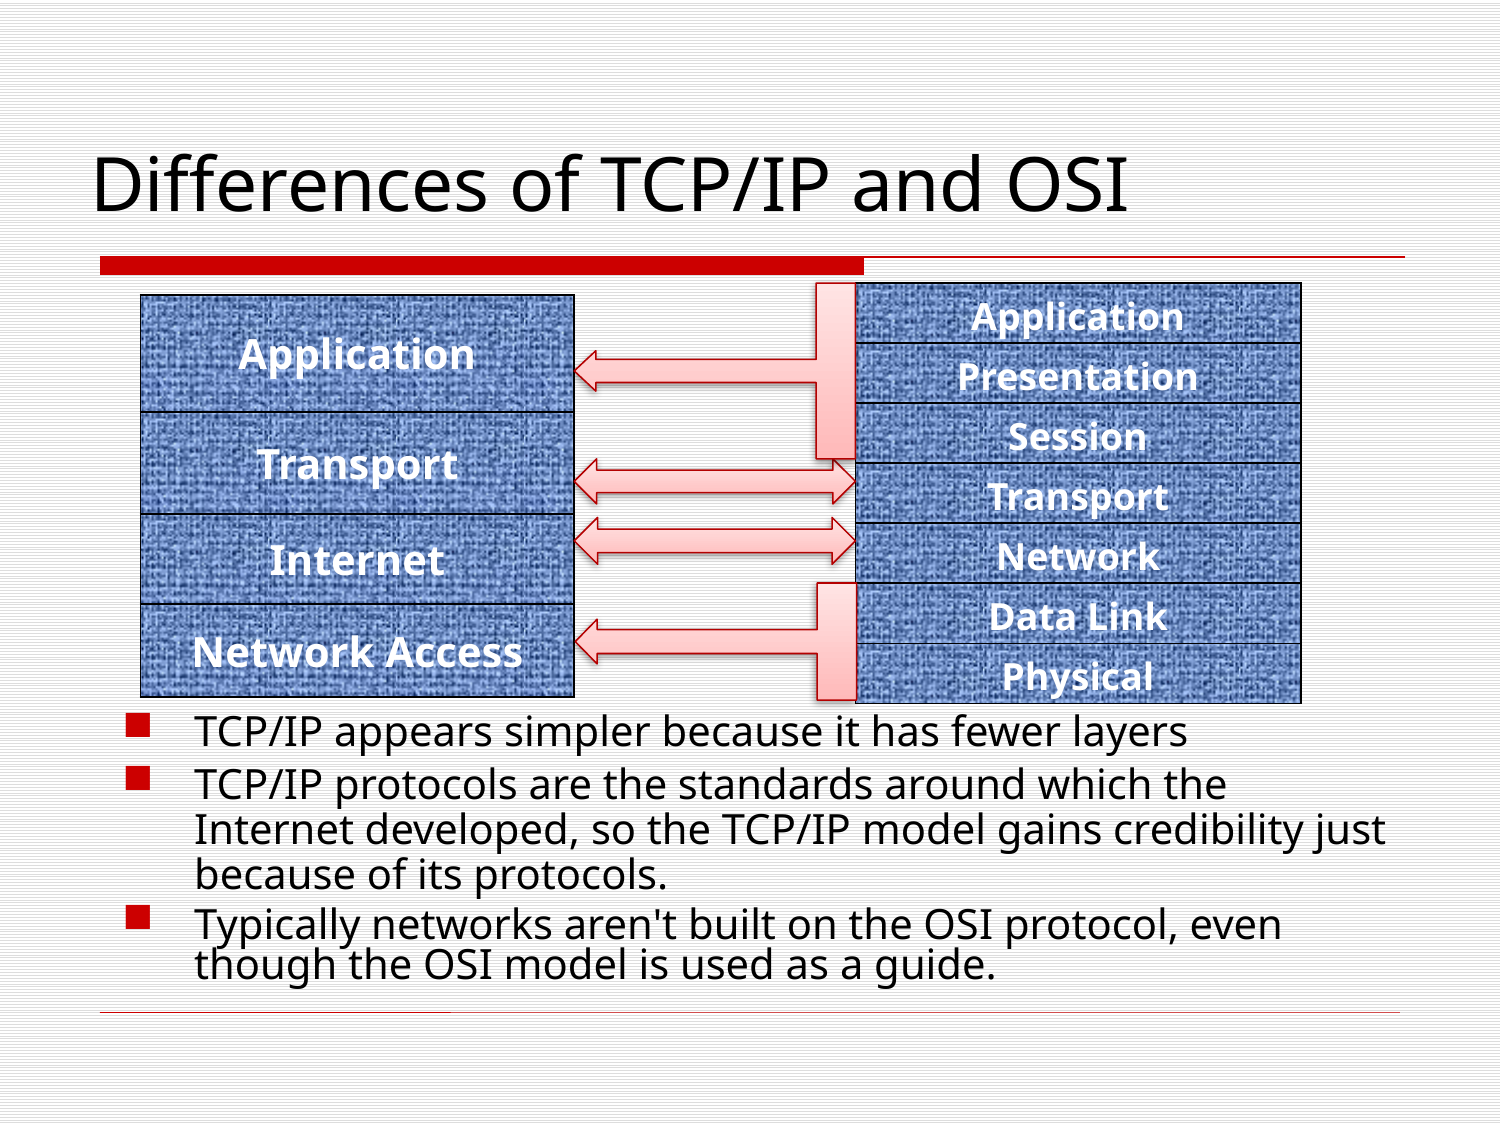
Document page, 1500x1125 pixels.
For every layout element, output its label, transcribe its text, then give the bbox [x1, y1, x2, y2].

table_cell Session [860, 404, 1300, 462]
table_cell Physical [860, 644, 1300, 703]
text_box Differences of TCP/IP and OSI [75, 128, 1147, 234]
text_box [573, 516, 857, 565]
table_cell Internet [141, 515, 573, 603]
table_cell Presentation [861, 344, 1300, 402]
table_cell Transport [141, 413, 573, 513]
table_cell Network Access [141, 605, 573, 696]
table_header Application [141, 296, 573, 411]
table_cell Network [856, 524, 1300, 582]
text_box [574, 582, 858, 701]
text_box TCP/IP appears simpler because it has fewer layers TCP/IP protocols are the standards around which the Internet developed, so the TCP/IP model gains credibility just because of its protocols. Typically networks aren't built on the OSI protocol, even though the OSI model is used as a guide. [105, 703, 1407, 997]
table_header Application [859, 284, 1300, 342]
table_cell Data Link [859, 584, 1300, 643]
text_box [573, 458, 857, 505]
table_cell Transport [856, 464, 1300, 522]
text_box [573, 282, 857, 460]
